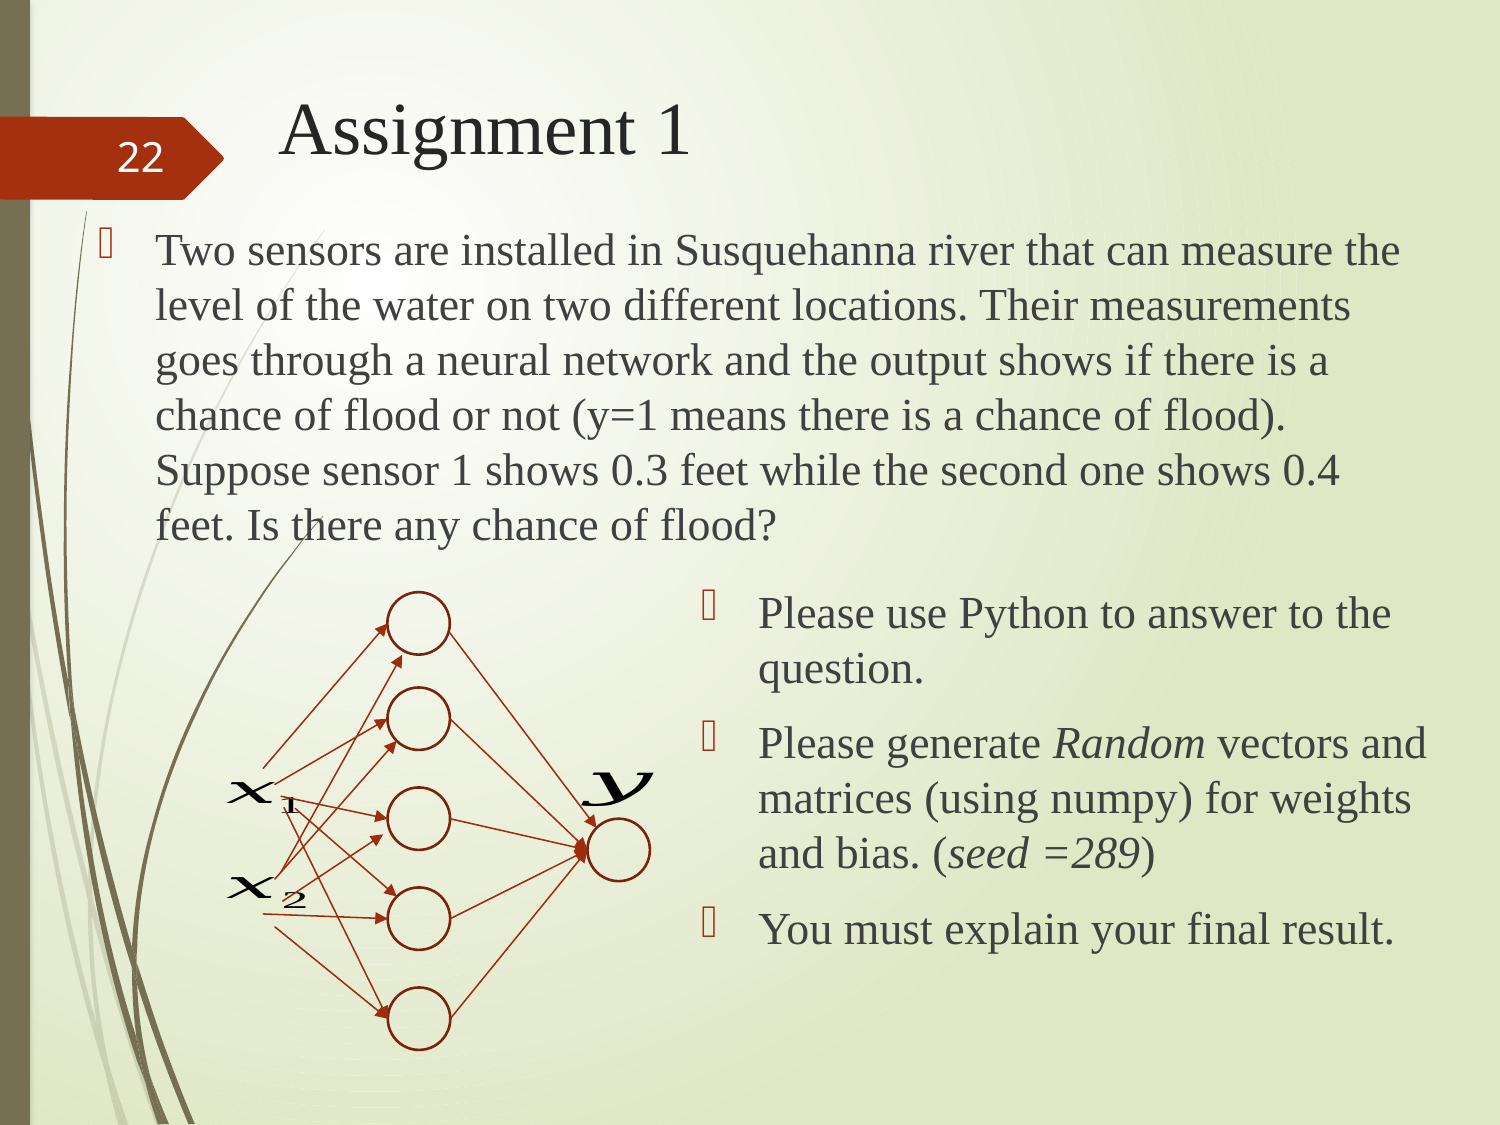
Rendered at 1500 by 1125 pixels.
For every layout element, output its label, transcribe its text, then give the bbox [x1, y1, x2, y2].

title Assignment 1 [263, 71, 1345, 207]
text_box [294, 808, 398, 897]
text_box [449, 632, 597, 829]
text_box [450, 849, 588, 1019]
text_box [283, 906, 389, 916]
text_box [274, 926, 389, 1019]
text_box Please use Python to answer to the question. Please generate Random vectors and matrices (using numpy) for weights and bias. (seed =289) You must explain your final result. [686, 574, 1463, 1100]
slide_number 22 [83, 129, 180, 190]
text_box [280, 654, 403, 873]
text_box [391, 886, 445, 952]
text_box [406, 686, 444, 752]
list Two sensors are installed in Susquehanna river that can measure the level of the water on two different locations. Their measurements goes through a neural network and the output shows if there is a chance of flood or not (y=1 means there is a chance of flood). Suppose sensor 1 shows 0.3 feet while the second one shows 0.4 feet. Is there any chance of flood? [83, 212, 1438, 1075]
text_box [594, 817, 652, 883]
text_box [449, 835, 588, 849]
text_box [282, 880, 292, 902]
text_box [387, 986, 451, 1052]
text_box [262, 913, 388, 919]
text_box [386, 590, 452, 656]
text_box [262, 623, 388, 769]
text_box [406, 786, 443, 852]
